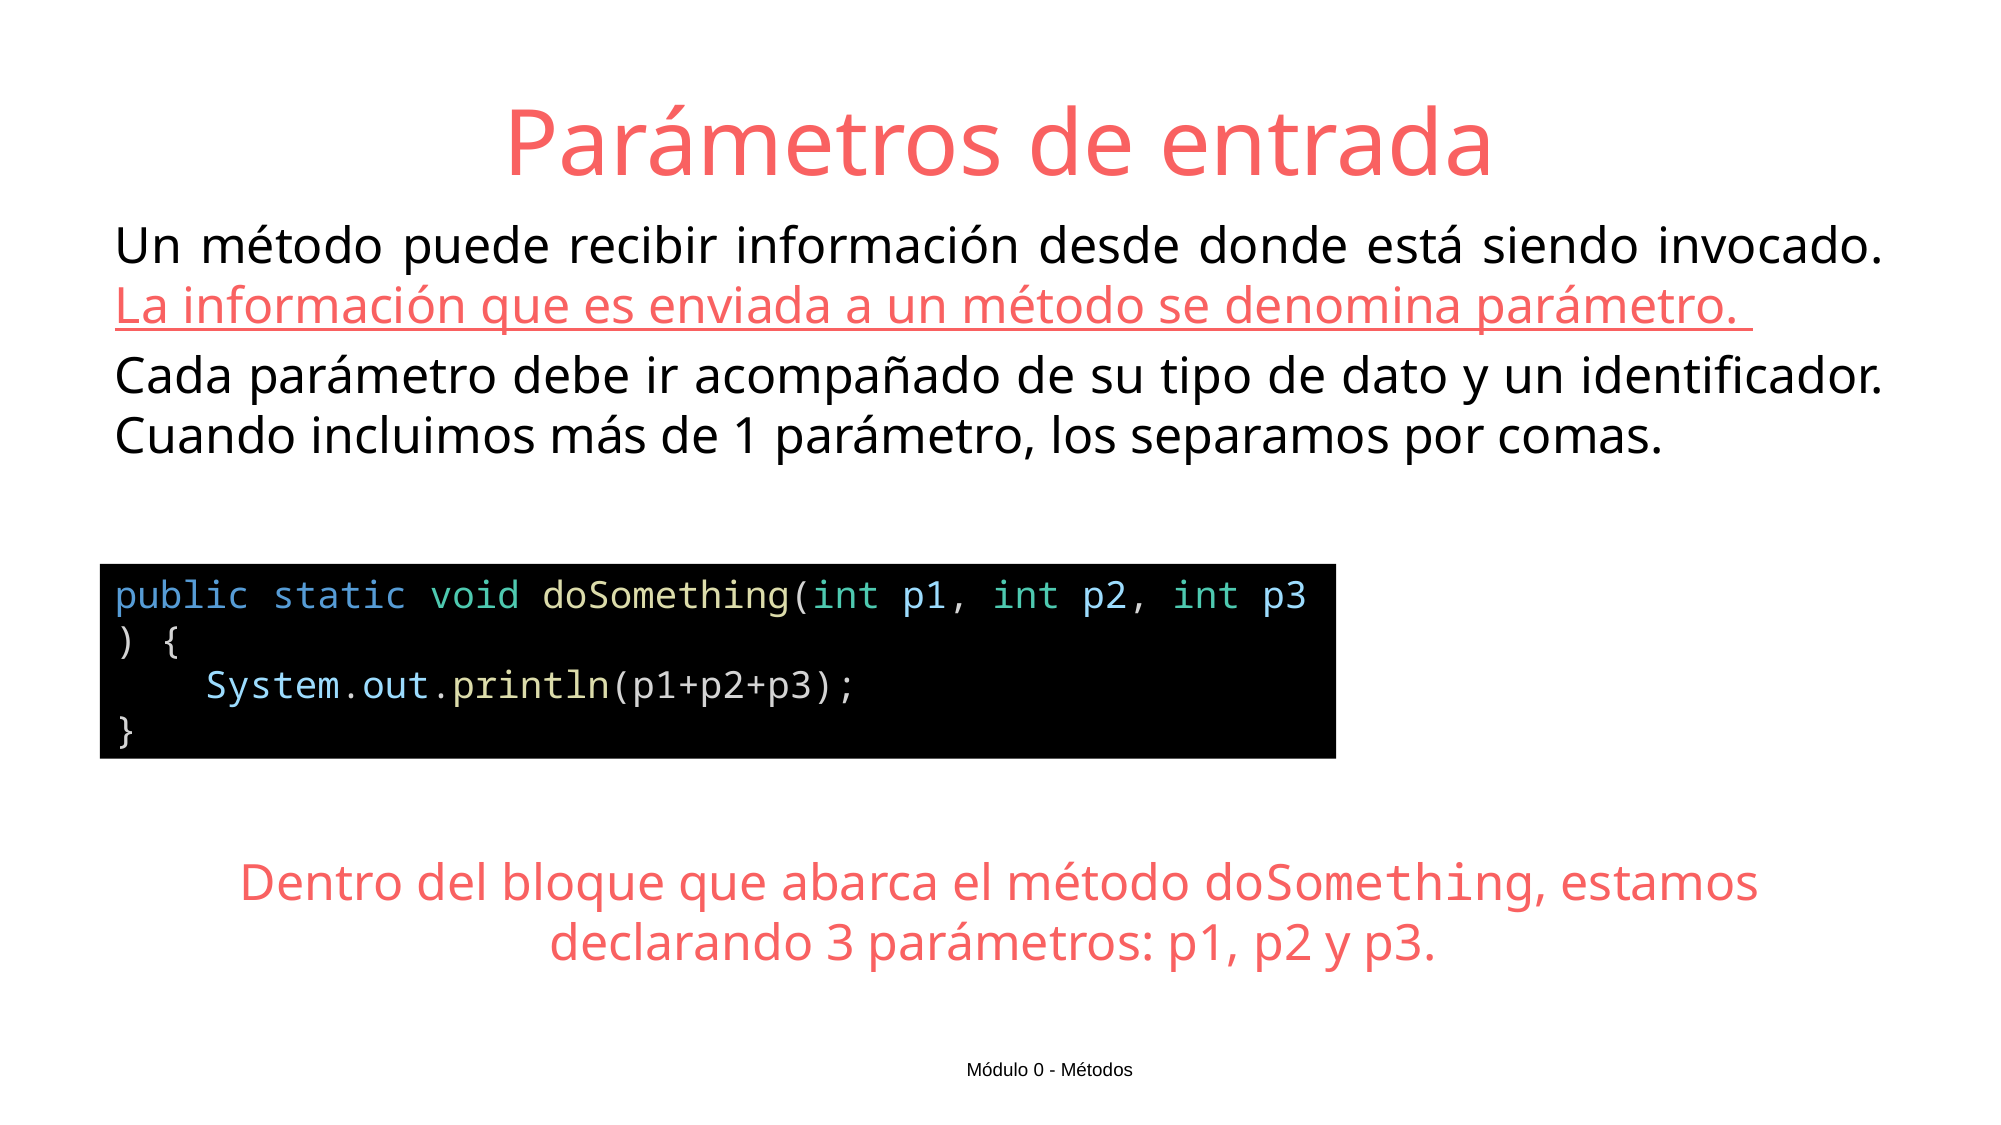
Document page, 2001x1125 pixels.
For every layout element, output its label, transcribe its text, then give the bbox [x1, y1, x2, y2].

title Parámetros de entrada [99, 45, 1900, 206]
text_box Dentro del bloque que abarca el método doSomething, estamos declarando 3 parámetros: p1, p2 y p3. [99, 842, 1900, 995]
text_box public static void doSomething(int p1, int p2, int p3) { System.out.println(p1+p2+p3); } [99, 563, 1337, 759]
list Un método puede recibir información desde donde está siendo invocado. La información que es enviada a un método se denomina parámetro. Cada parámetro debe ir acompañado de su tipo de dato y un identificador. Cuando incluimos más de 1 parámetro, los separamos por comas. [99, 206, 1900, 601]
